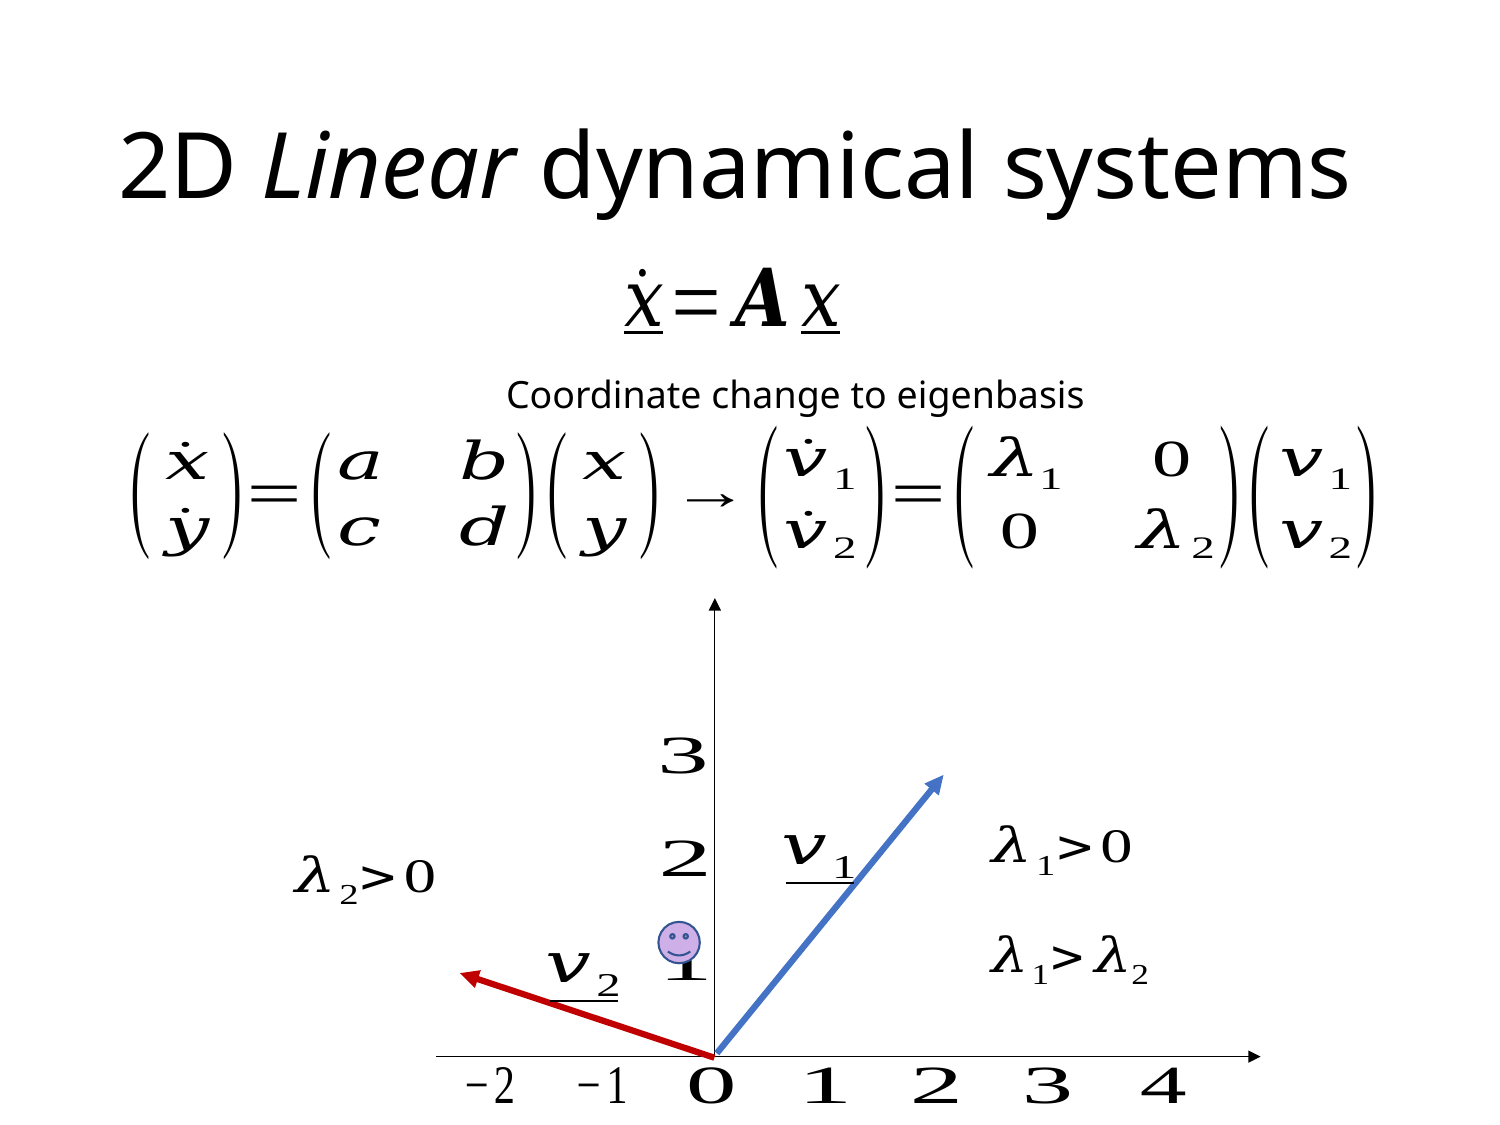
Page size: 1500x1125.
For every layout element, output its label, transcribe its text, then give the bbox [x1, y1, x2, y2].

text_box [716, 775, 944, 1054]
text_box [460, 973, 715, 1058]
title 2D Linear dynamical systems [103, 59, 1397, 278]
text_box [657, 920, 701, 965]
text_box Coordinate change to eigenbasis [491, 363, 1197, 424]
